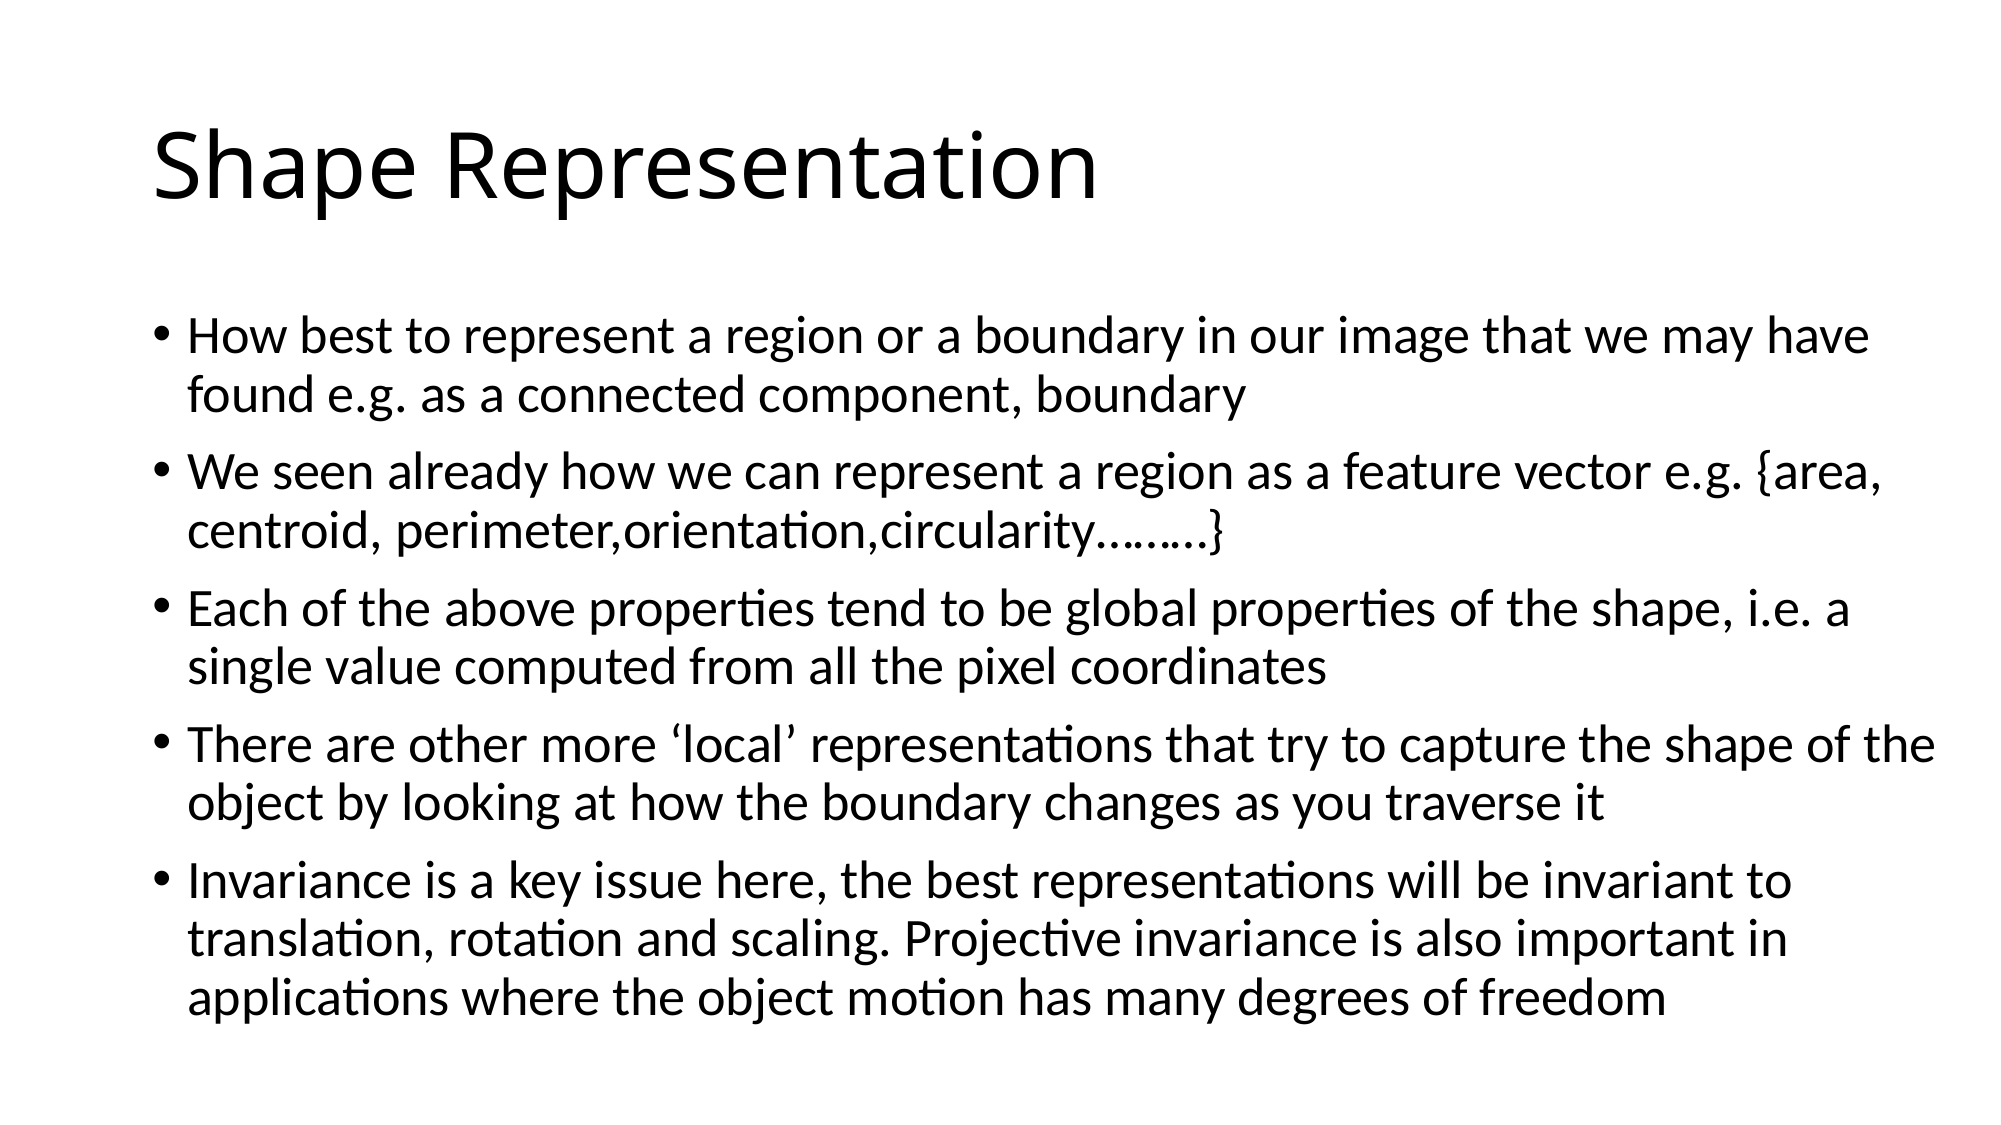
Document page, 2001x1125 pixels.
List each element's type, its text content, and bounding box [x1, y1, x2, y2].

list How best to represent a region or a boundary in our image that we may have found e.g. as a connected component, boundary We seen already how we can represent a region as a feature vector e.g. {area, centroid, perimeter,orientation,circularity………} Each of the above properties tend to be global properties of the shape, i.e. a single value computed from all the pixel coordinates There are other more ‘local’ representations that try to capture the shape of the object by looking at how the boundary changes as you traverse it Invariance is a key issue here, the best representations will be invariant to translation, rotation and scaling. Projective invariance is also important in applications where the object motion has many degrees of freedom [137, 299, 1971, 1035]
title Shape Representation [137, 59, 1863, 278]
